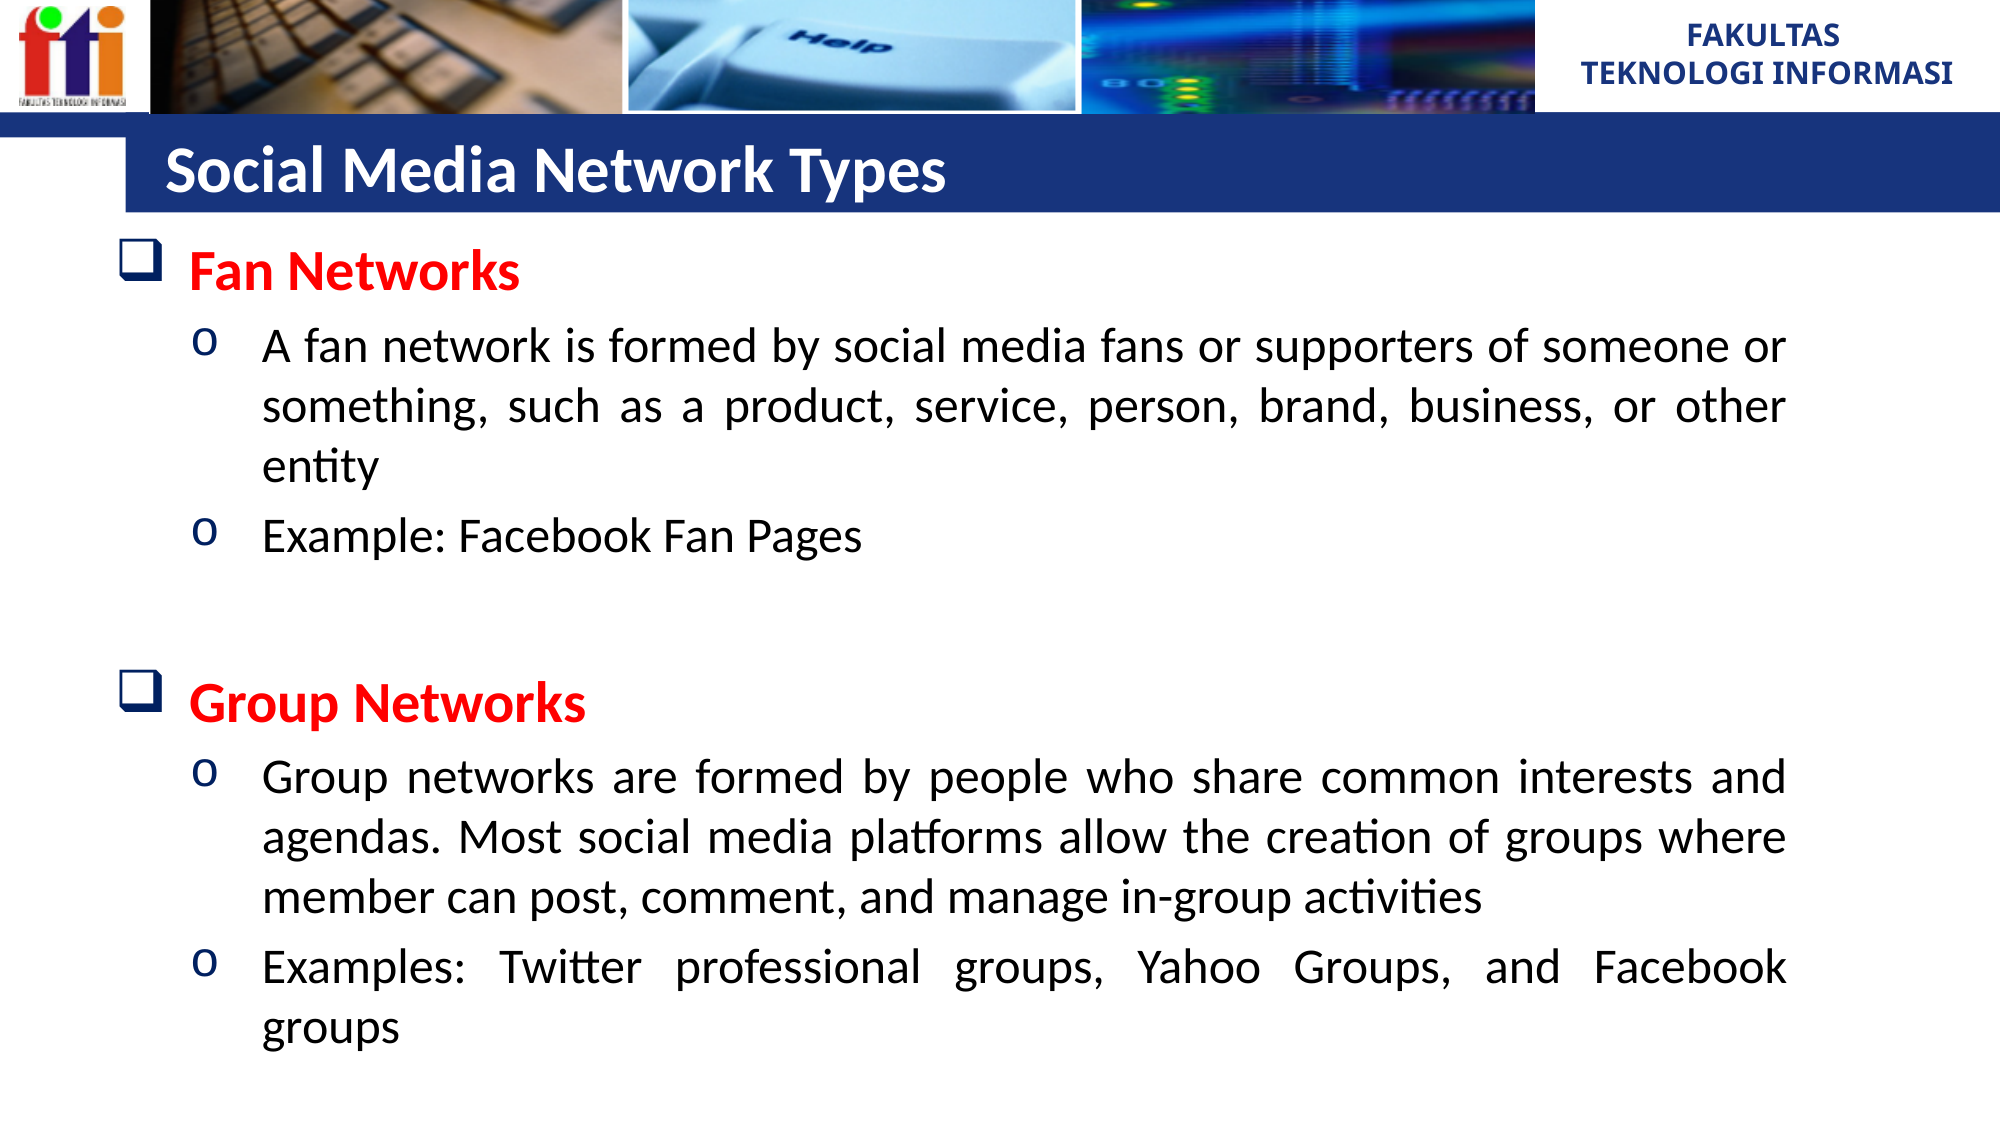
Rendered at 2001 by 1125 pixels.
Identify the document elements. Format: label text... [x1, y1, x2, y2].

picture [19, 6, 126, 106]
picture [149, 0, 1535, 114]
title Social Media Network Types [149, 119, 1934, 213]
list Fan Networks A fan network is formed by social media fans or supporters of someone or something, such as a product, service, person, brand, business, or other entity Example: Facebook Fan Pages Group Networks Group networks are formed by people who share common interests and agendas. Most social media platforms allow the creation of groups where member can post, comment, and manage in-group activities Examples: Twitter professional groups, Yahoo Groups, and Facebook groups [99, 224, 1804, 1038]
